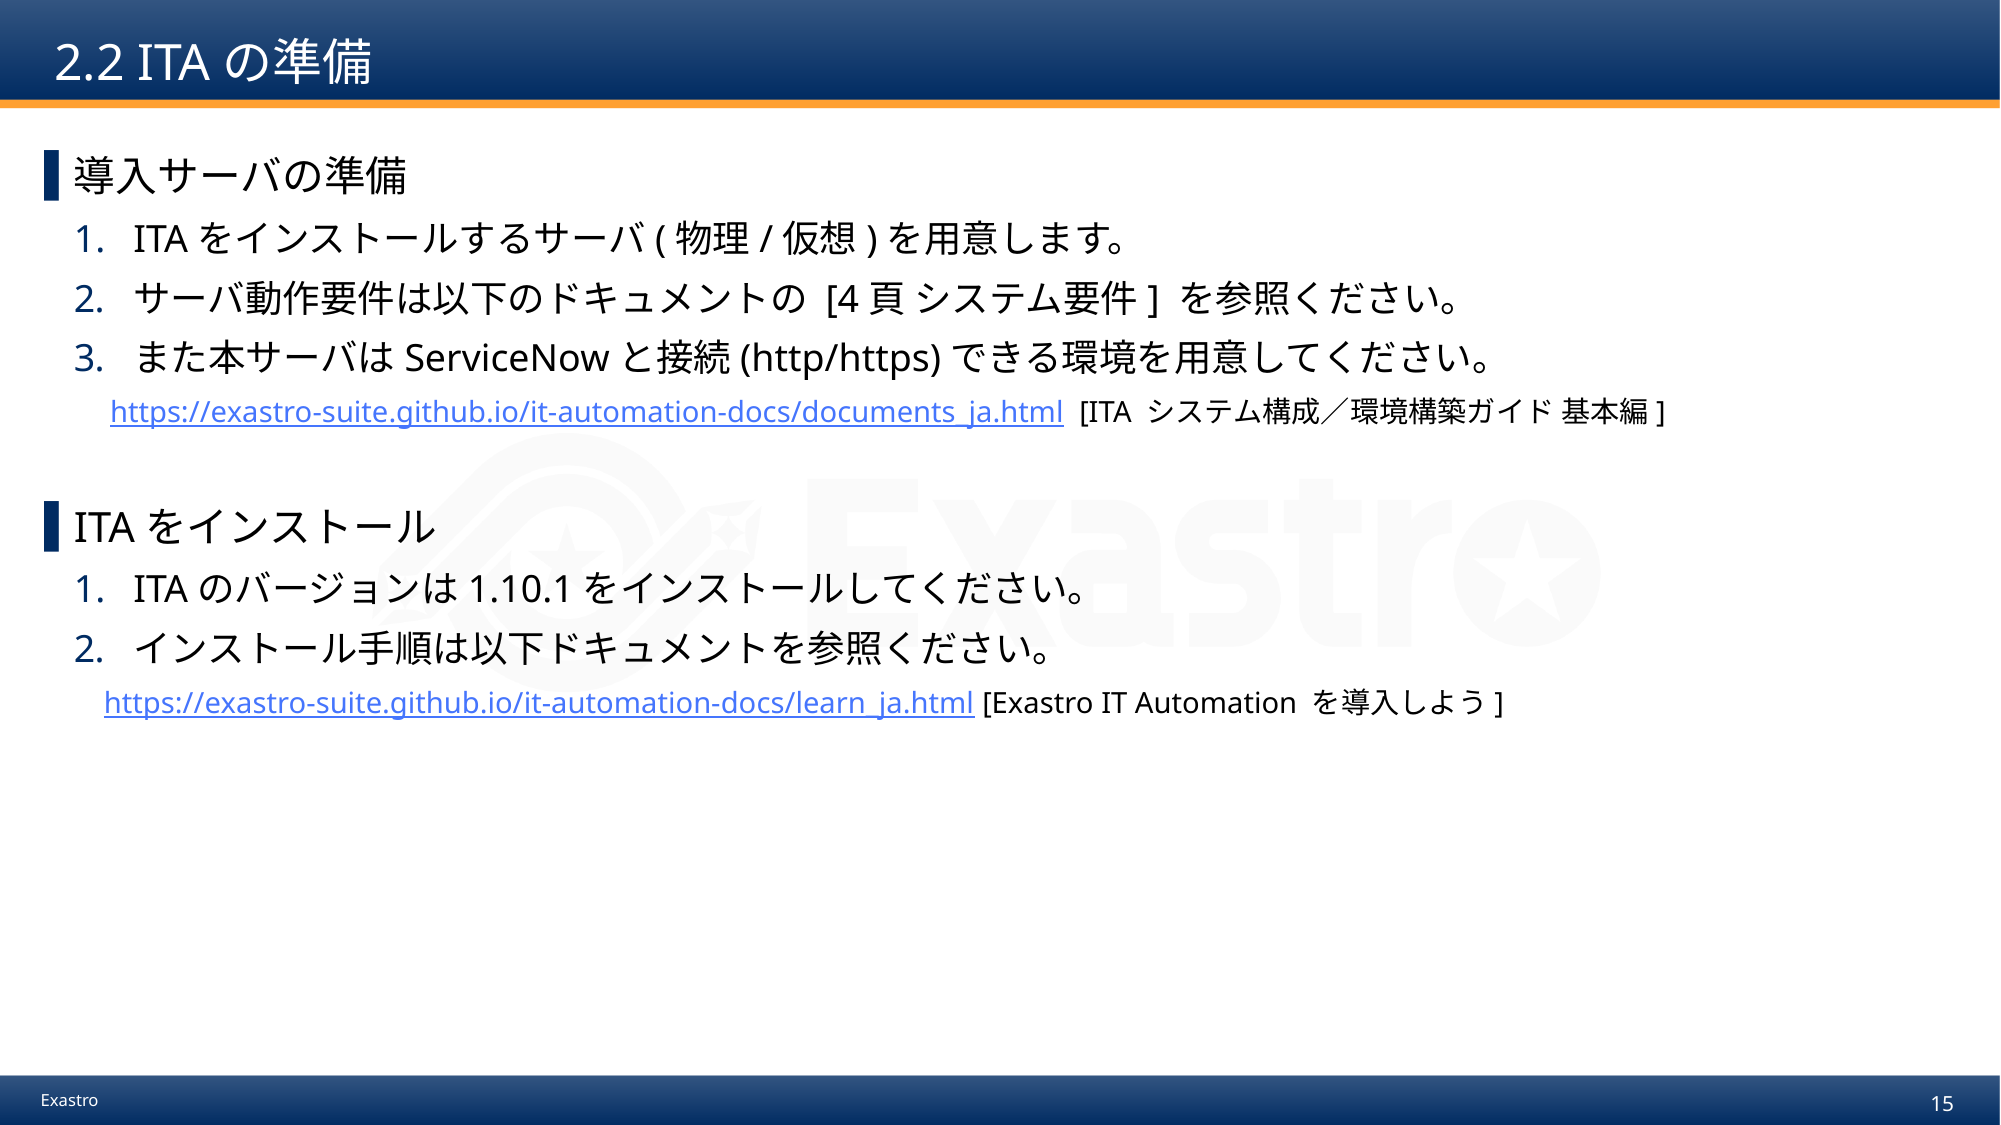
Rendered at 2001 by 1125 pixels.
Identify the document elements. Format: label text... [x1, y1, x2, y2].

list 導入サーバの準備 ITAをインストールするサーバ(物理/仮想)を用意します。 サーバ動作要件は以下のドキュメントの [4頁 システム要件] を参照ください。 また本サーバはServiceNowと接続(http/https)できる環境を用意してください。 https://exastro-suite.github.io/it-automation-docs/documents_ja.html [ITA システム構成／環境構築ガイド 基本編] ITAをインストール ITAのバージョンは1.10.1をインストールしてください。 インストール手順は以下ドキュメントを参照ください。 https://exastro-suite.github.io/it-automation-docs/learn_ja.html [Exastro IT Automation を導入しよう] [29, 137, 1961, 728]
title 2.2 ITAの準備 [39, 18, 1961, 96]
picture [0, 0, 2000, 1125]
